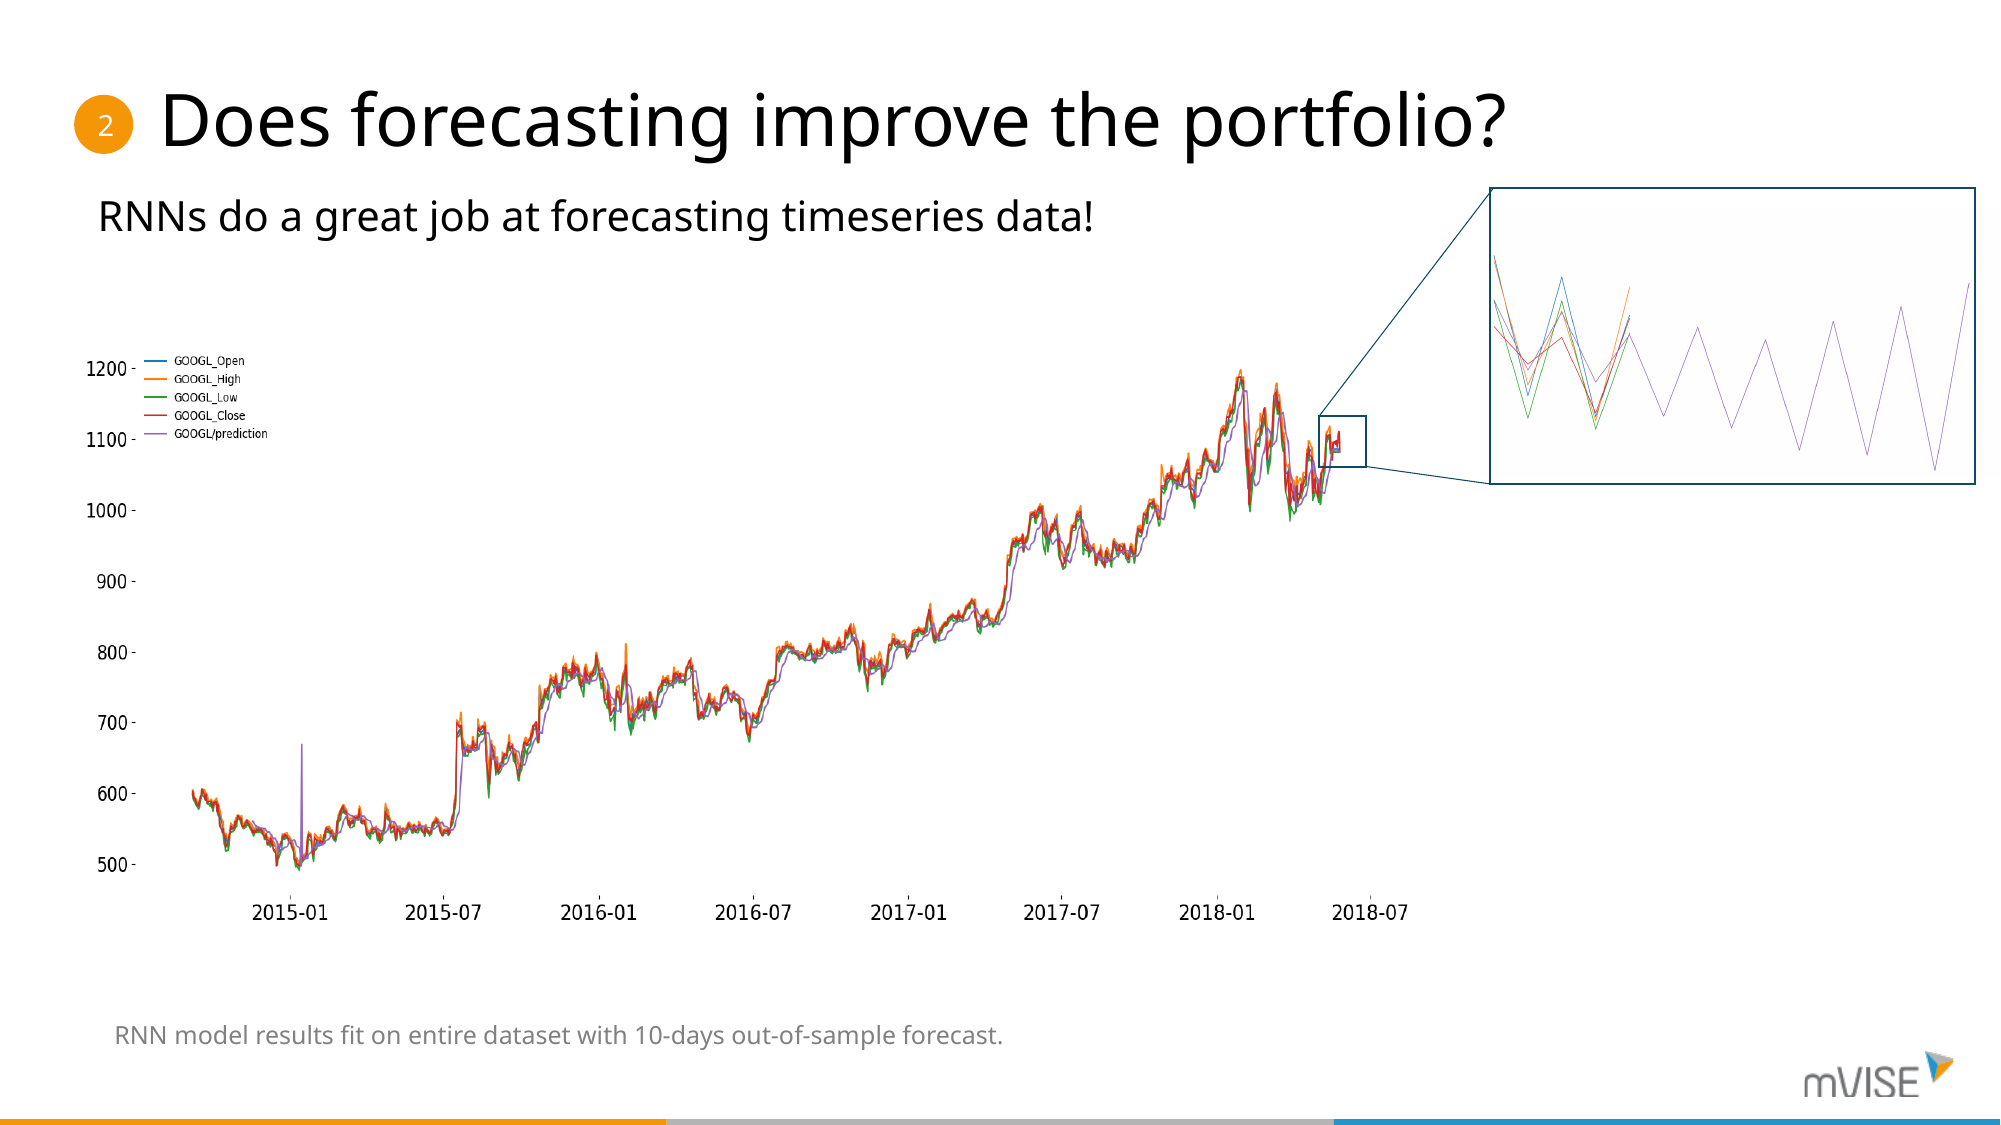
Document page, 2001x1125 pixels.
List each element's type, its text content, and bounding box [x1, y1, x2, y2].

subtitle RNNs do a great job at forecasting timeseries data! [82, 188, 1319, 260]
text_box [1366, 466, 1491, 484]
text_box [1319, 188, 1494, 417]
text_box [1489, 476, 1976, 485]
title Does forecasting improve the portfolio? [144, 66, 1919, 170]
picture [74, 331, 1425, 937]
picture [1481, 208, 2000, 476]
text_box [1489, 187, 1976, 208]
text_box RNN model results fit on entire dataset with 10-days out-of-sample forecast. [99, 1012, 1199, 1058]
text_box 2 [73, 93, 135, 155]
